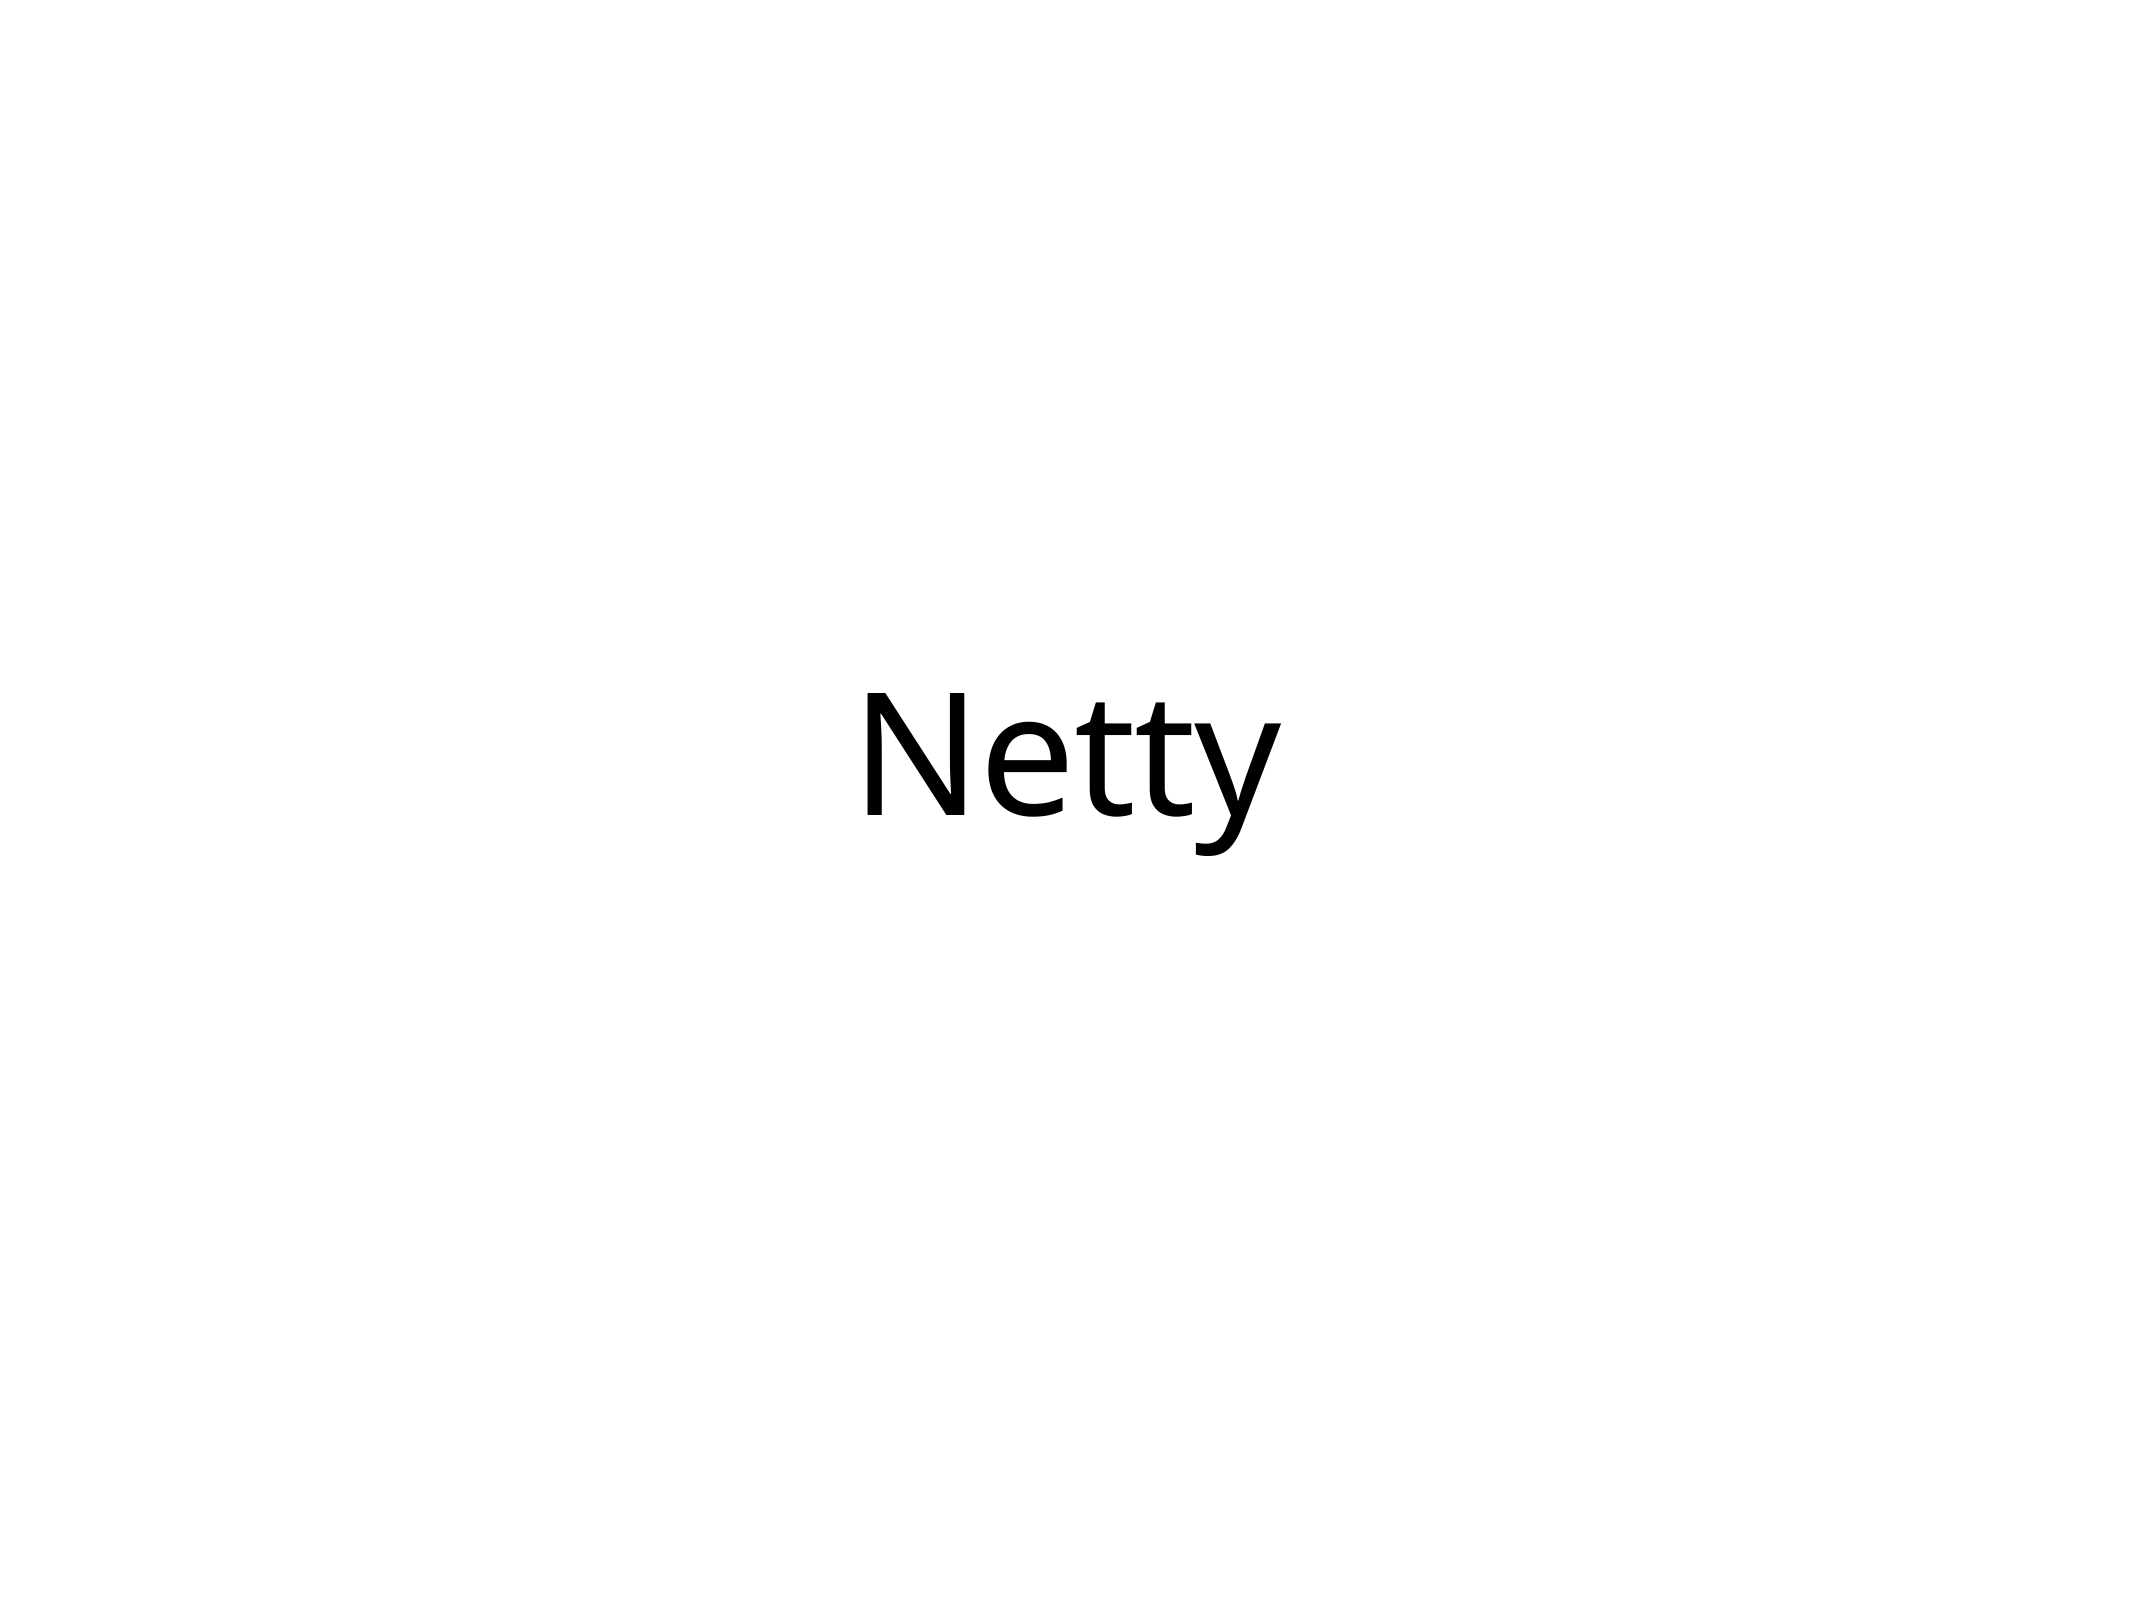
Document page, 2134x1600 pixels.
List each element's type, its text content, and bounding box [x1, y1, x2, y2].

title Netty [116, 401, 2018, 1132]
